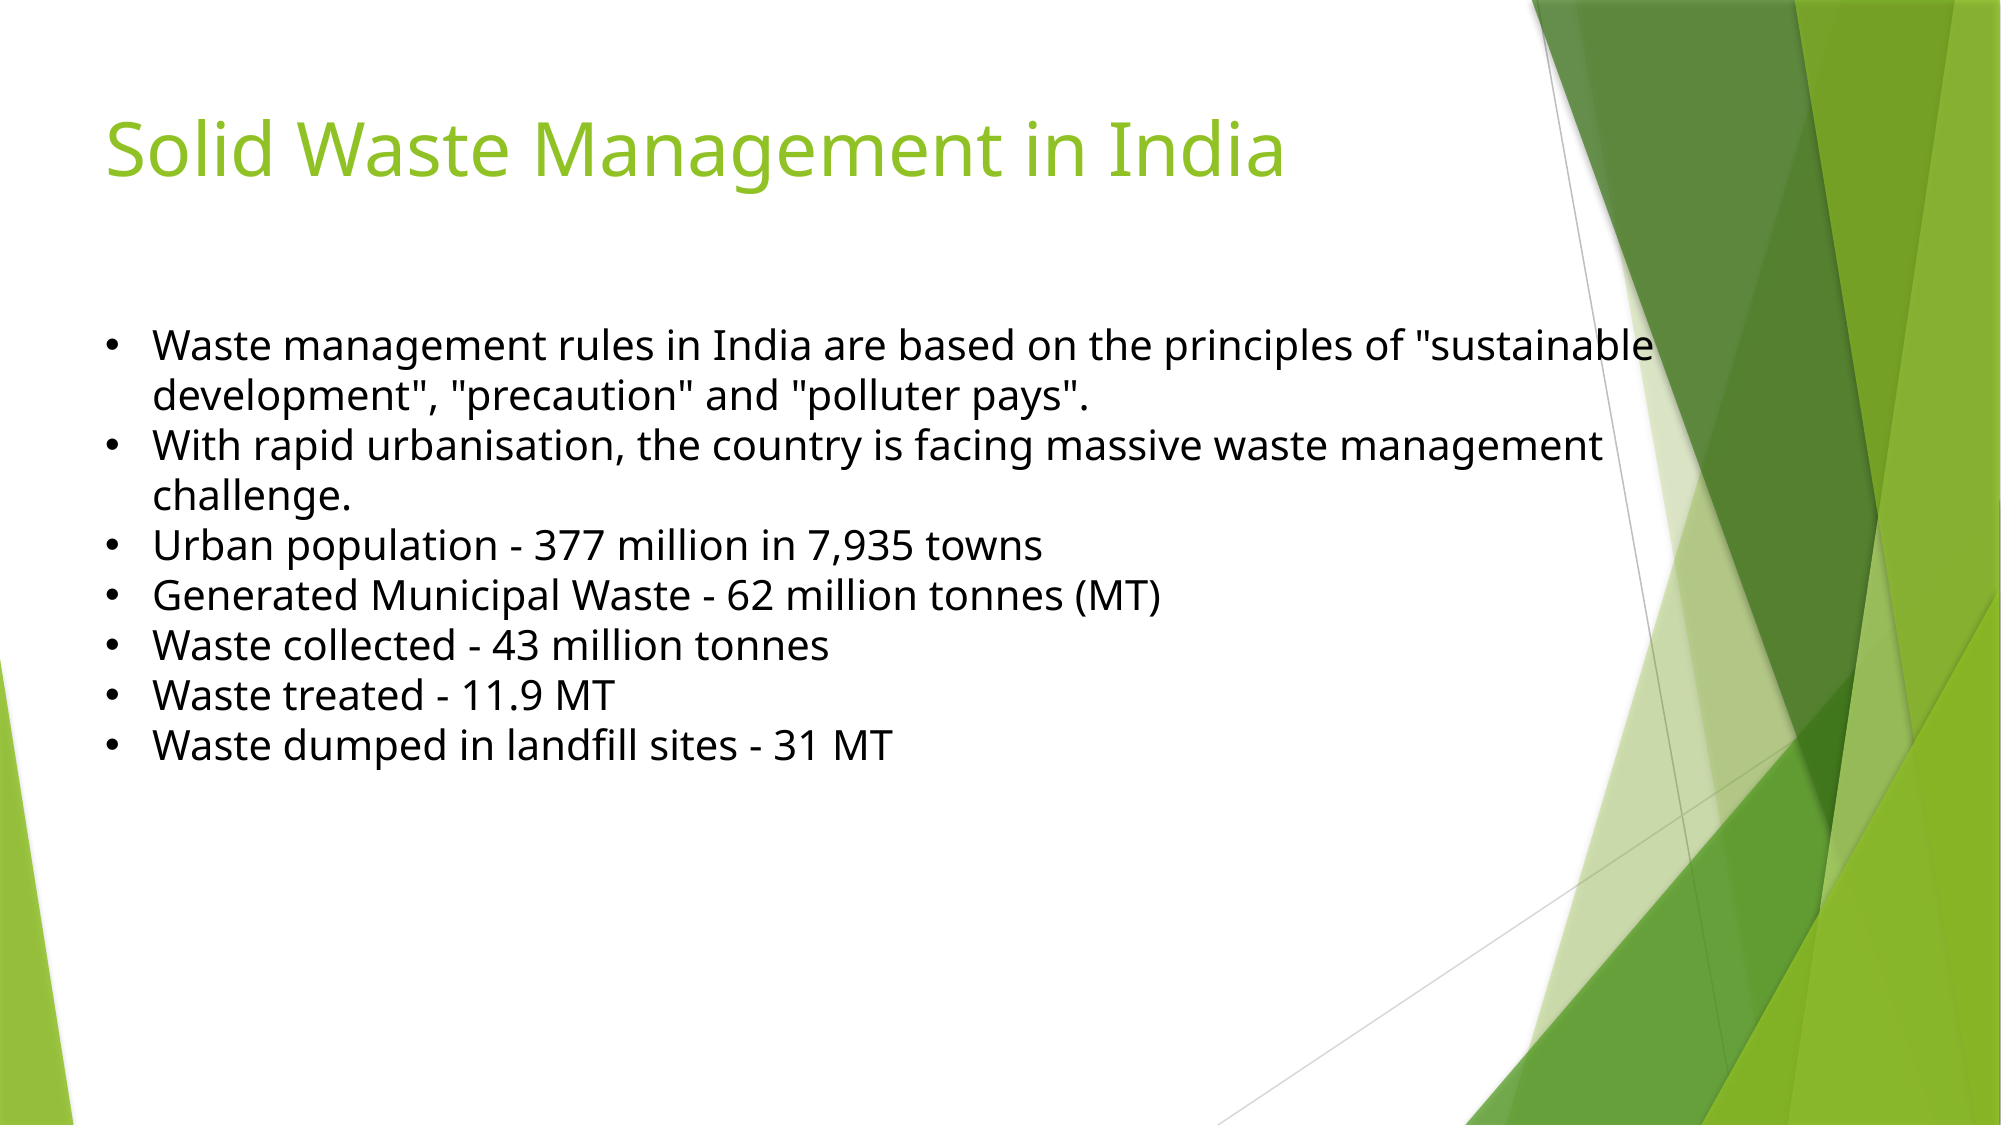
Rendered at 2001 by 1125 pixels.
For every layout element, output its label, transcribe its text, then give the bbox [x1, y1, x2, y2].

title Solid Waste Management in India [90, 94, 1816, 311]
text_box Waste management rules in India are based on the principles of "sustainable development", "precaution" and "polluter pays". With rapid urbanisation, the country is facing massive waste management challenge. Urban population - 377 million in 7,935 towns Generated Municipal Waste - 62 million tonnes (MT) Waste collected - 43 million tonnes Waste treated - 11.9 MT Waste dumped in landfill sites - 31 MT [90, 311, 1816, 777]
